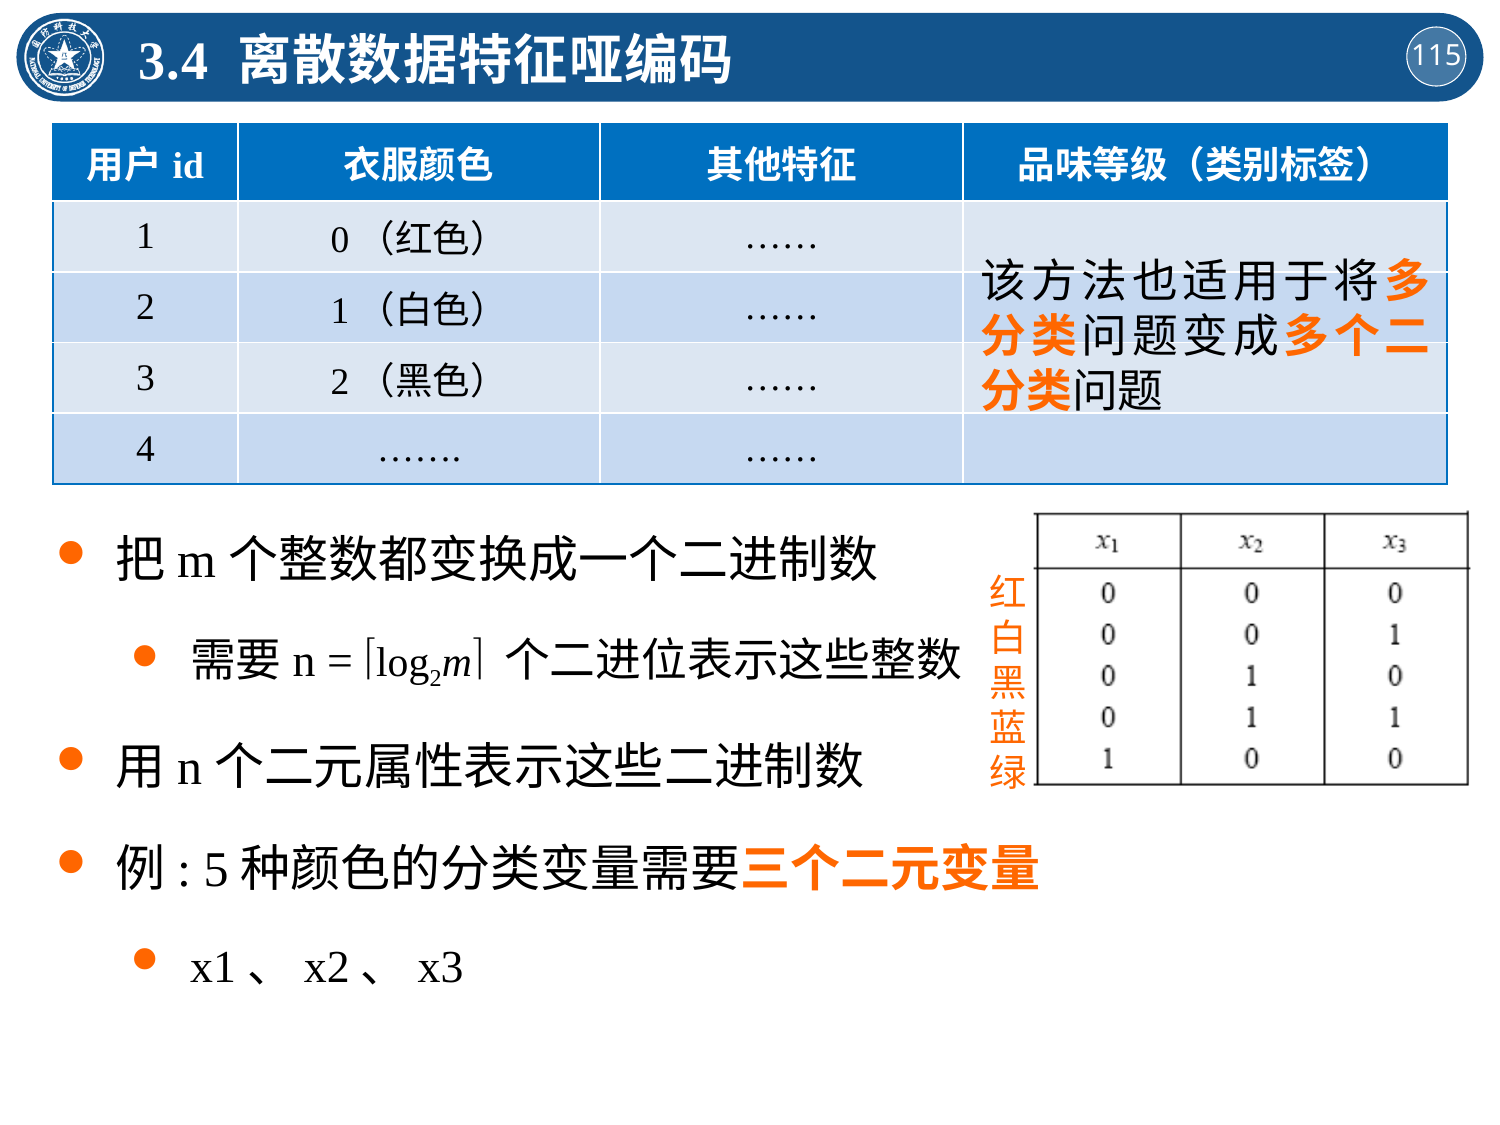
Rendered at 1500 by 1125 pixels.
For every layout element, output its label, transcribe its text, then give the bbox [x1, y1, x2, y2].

table_cell 3 [54, 343, 237, 412]
table_header 用户id [54, 125, 237, 200]
table_cell 2 [54, 273, 237, 342]
text_box 红白黑蓝绿 [974, 561, 1022, 801]
picture [16, 9, 111, 104]
table_cell 0（红色） [239, 202, 599, 271]
table_cell 2（黑色） [239, 343, 599, 412]
table_cell [964, 202, 1446, 271]
table_header 衣服颜色 [239, 125, 599, 200]
text_box 该方法也适用于将多分类问题变成多个二分类问题 [966, 243, 1445, 432]
table_header 品味等级（类别标签） [964, 125, 1446, 200]
picture [1033, 509, 1471, 793]
text_box 3.4 离散数据特征哑编码 [123, 17, 1337, 98]
list 把m个整数都变换成一个二进制数 需要n = log2m 个二进位表示这些整数 用n个二元属性表示这些二进制数 例: 5种颜色的分类变量需要三个二元变量 x1、x2、x3 [41, 490, 1429, 1125]
table_cell [964, 414, 1446, 483]
table_cell …… [601, 414, 962, 483]
table_cell 1 [54, 202, 237, 271]
table_cell …… [601, 202, 962, 271]
table_header 其他特征 [601, 125, 962, 200]
table_cell …… [601, 343, 962, 412]
table_cell ……. [239, 414, 599, 483]
table_cell …… [601, 273, 962, 342]
table_cell 1（白色） [239, 273, 599, 342]
table_cell 4 [54, 414, 237, 483]
